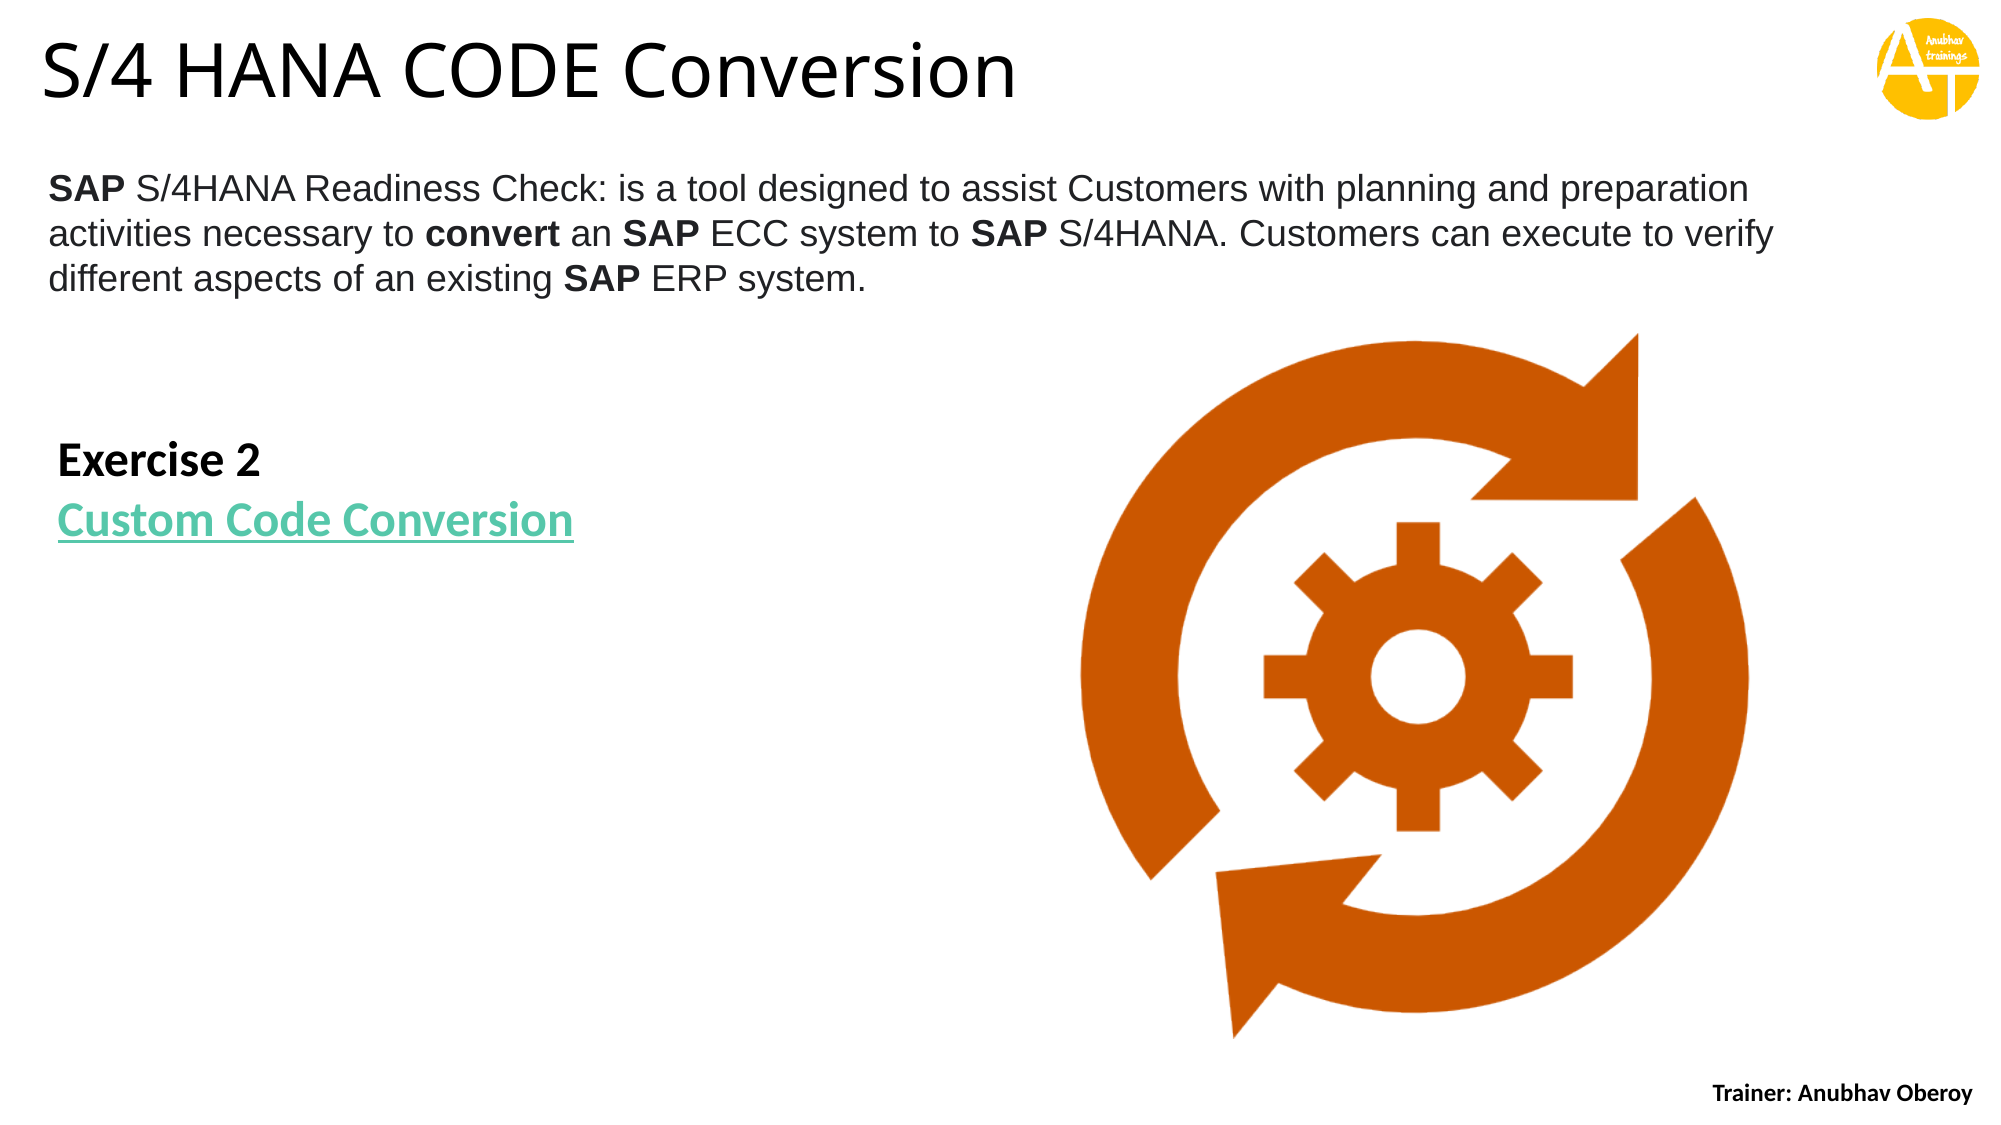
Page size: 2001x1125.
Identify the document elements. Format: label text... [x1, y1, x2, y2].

picture [1062, 333, 1768, 1039]
text_box Exercise 2 Custom Code Conversion [42, 418, 1014, 599]
text_box S/4 HANA CODE Conversion [26, 14, 1547, 120]
footer Trainer: Anubhav Oberoy [1660, 1074, 2000, 1108]
text_box SAP S/4HANA Readiness Check: is a tool designed to assist Customers with planning and preparation activities necessary to convert an SAP ECC system to SAP S/4HANA. Customers can execute to verify different aspects of an existing SAP ERP system. [33, 156, 1874, 307]
picture [1866, 11, 1985, 128]
